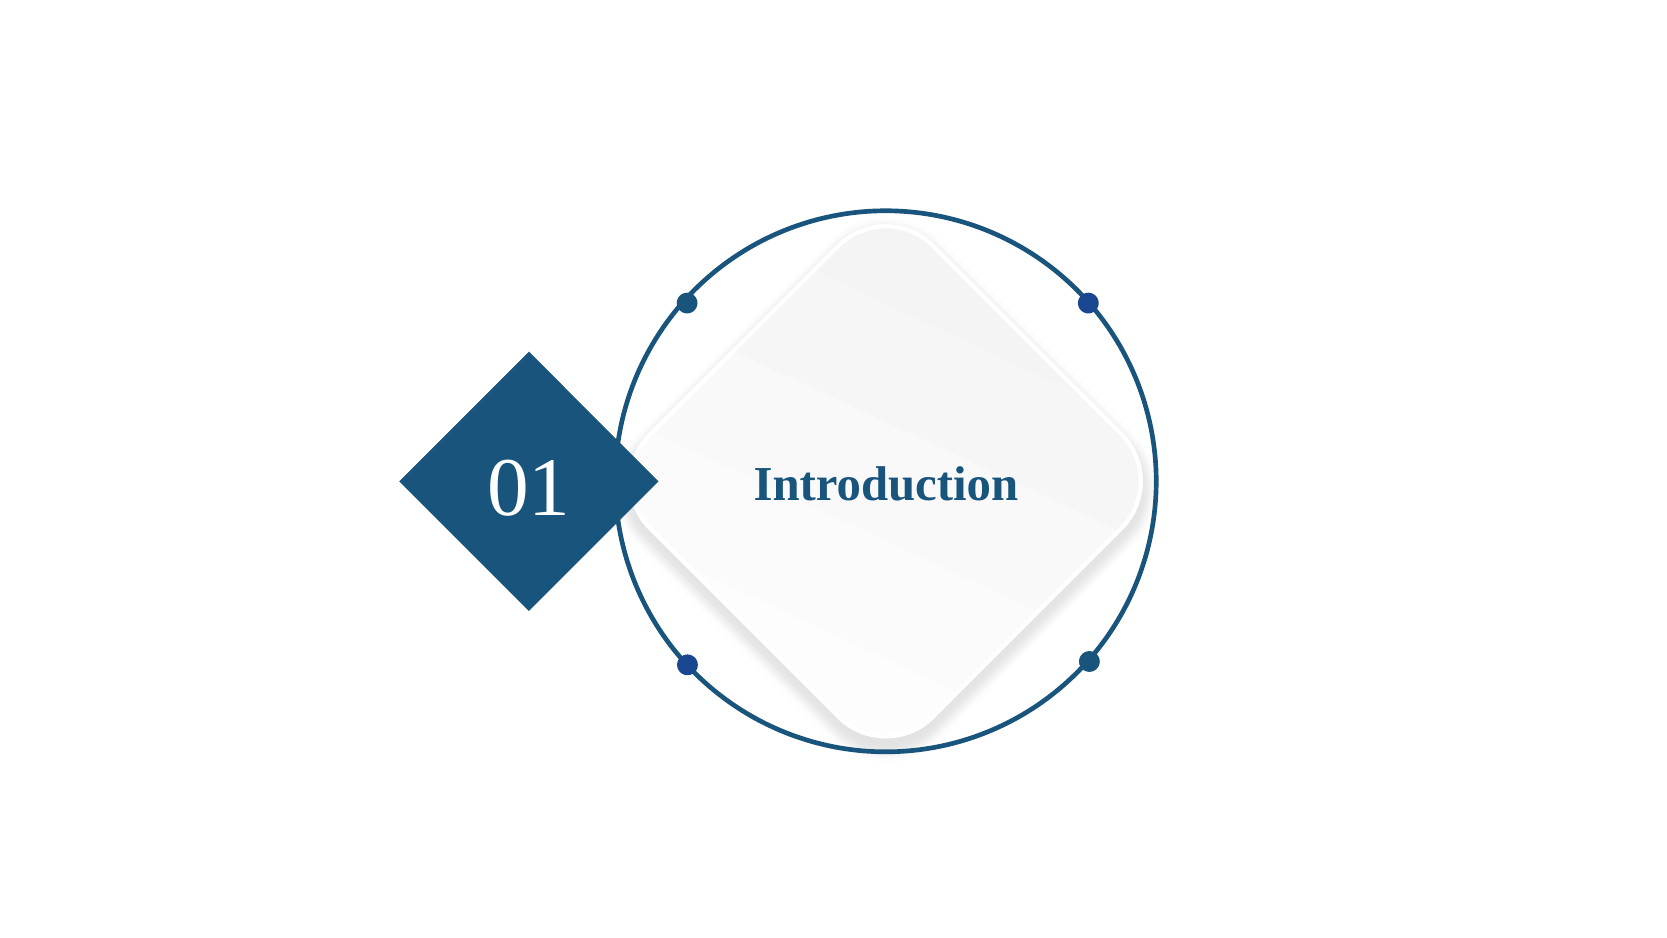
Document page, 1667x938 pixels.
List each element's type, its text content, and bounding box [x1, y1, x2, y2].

text_box [397, 349, 661, 614]
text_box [676, 292, 1099, 676]
text_box 01 [472, 424, 586, 540]
text_box Introduction [666, 444, 670, 518]
text_box [703, 684, 1069, 754]
text_box [691, 208, 1080, 290]
text_box [616, 314, 670, 649]
text_box [1105, 319, 1159, 644]
